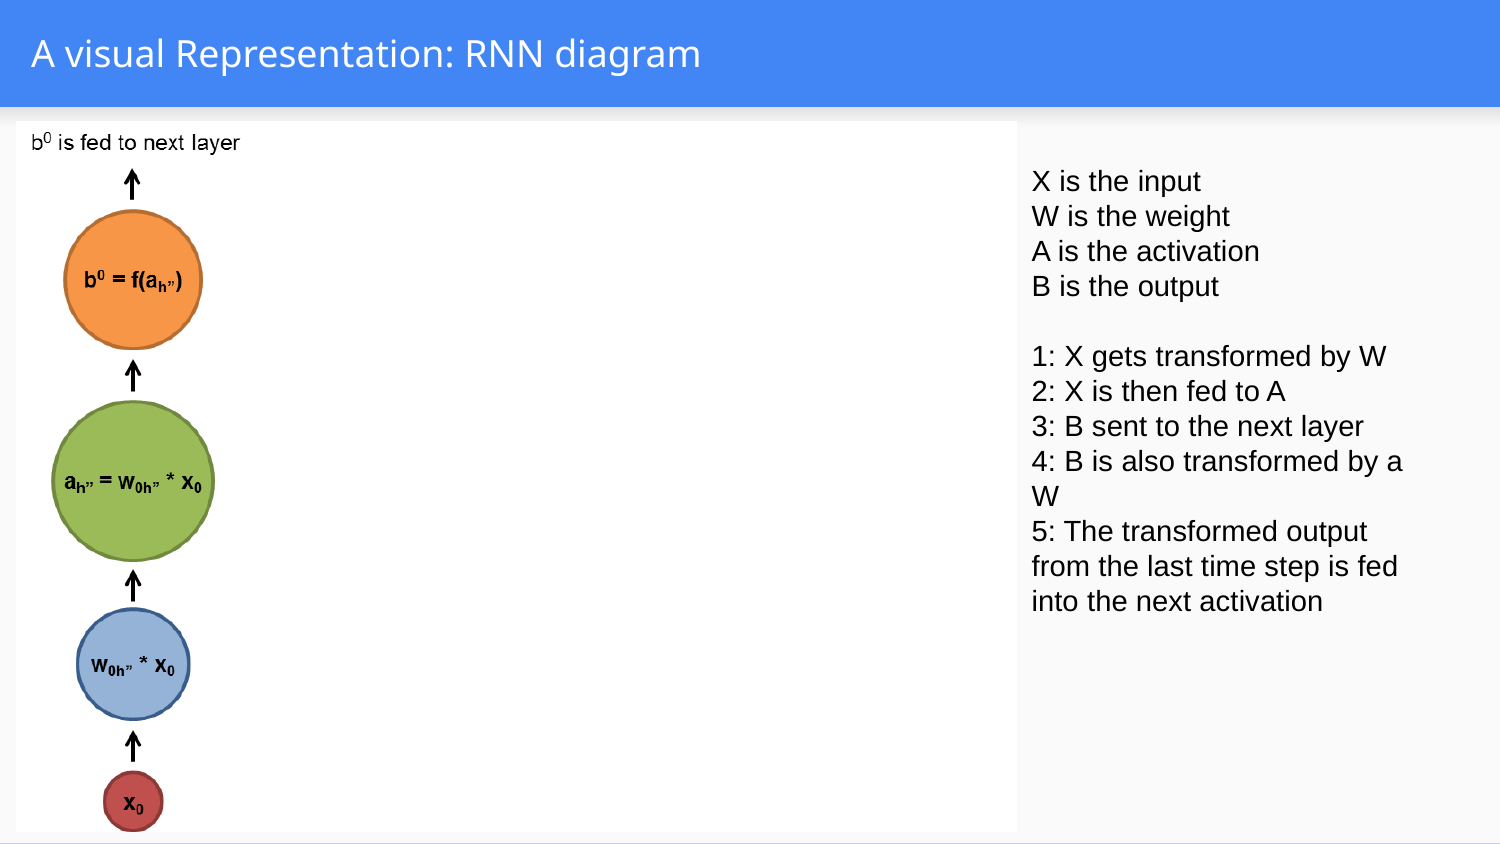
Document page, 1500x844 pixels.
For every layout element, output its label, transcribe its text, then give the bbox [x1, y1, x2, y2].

picture [15, 121, 1018, 833]
title A visual Representation: RNN diagram [16, 2, 1464, 102]
text_box X is the input W is the weight A is the activation B is the output 1: X gets transformed by W 2: X is then fed to A 3: B sent to the next layer 4: B is also transformed by a W 5: The transformed output from the last time step is fed into the next activation [1023, 147, 1448, 743]
